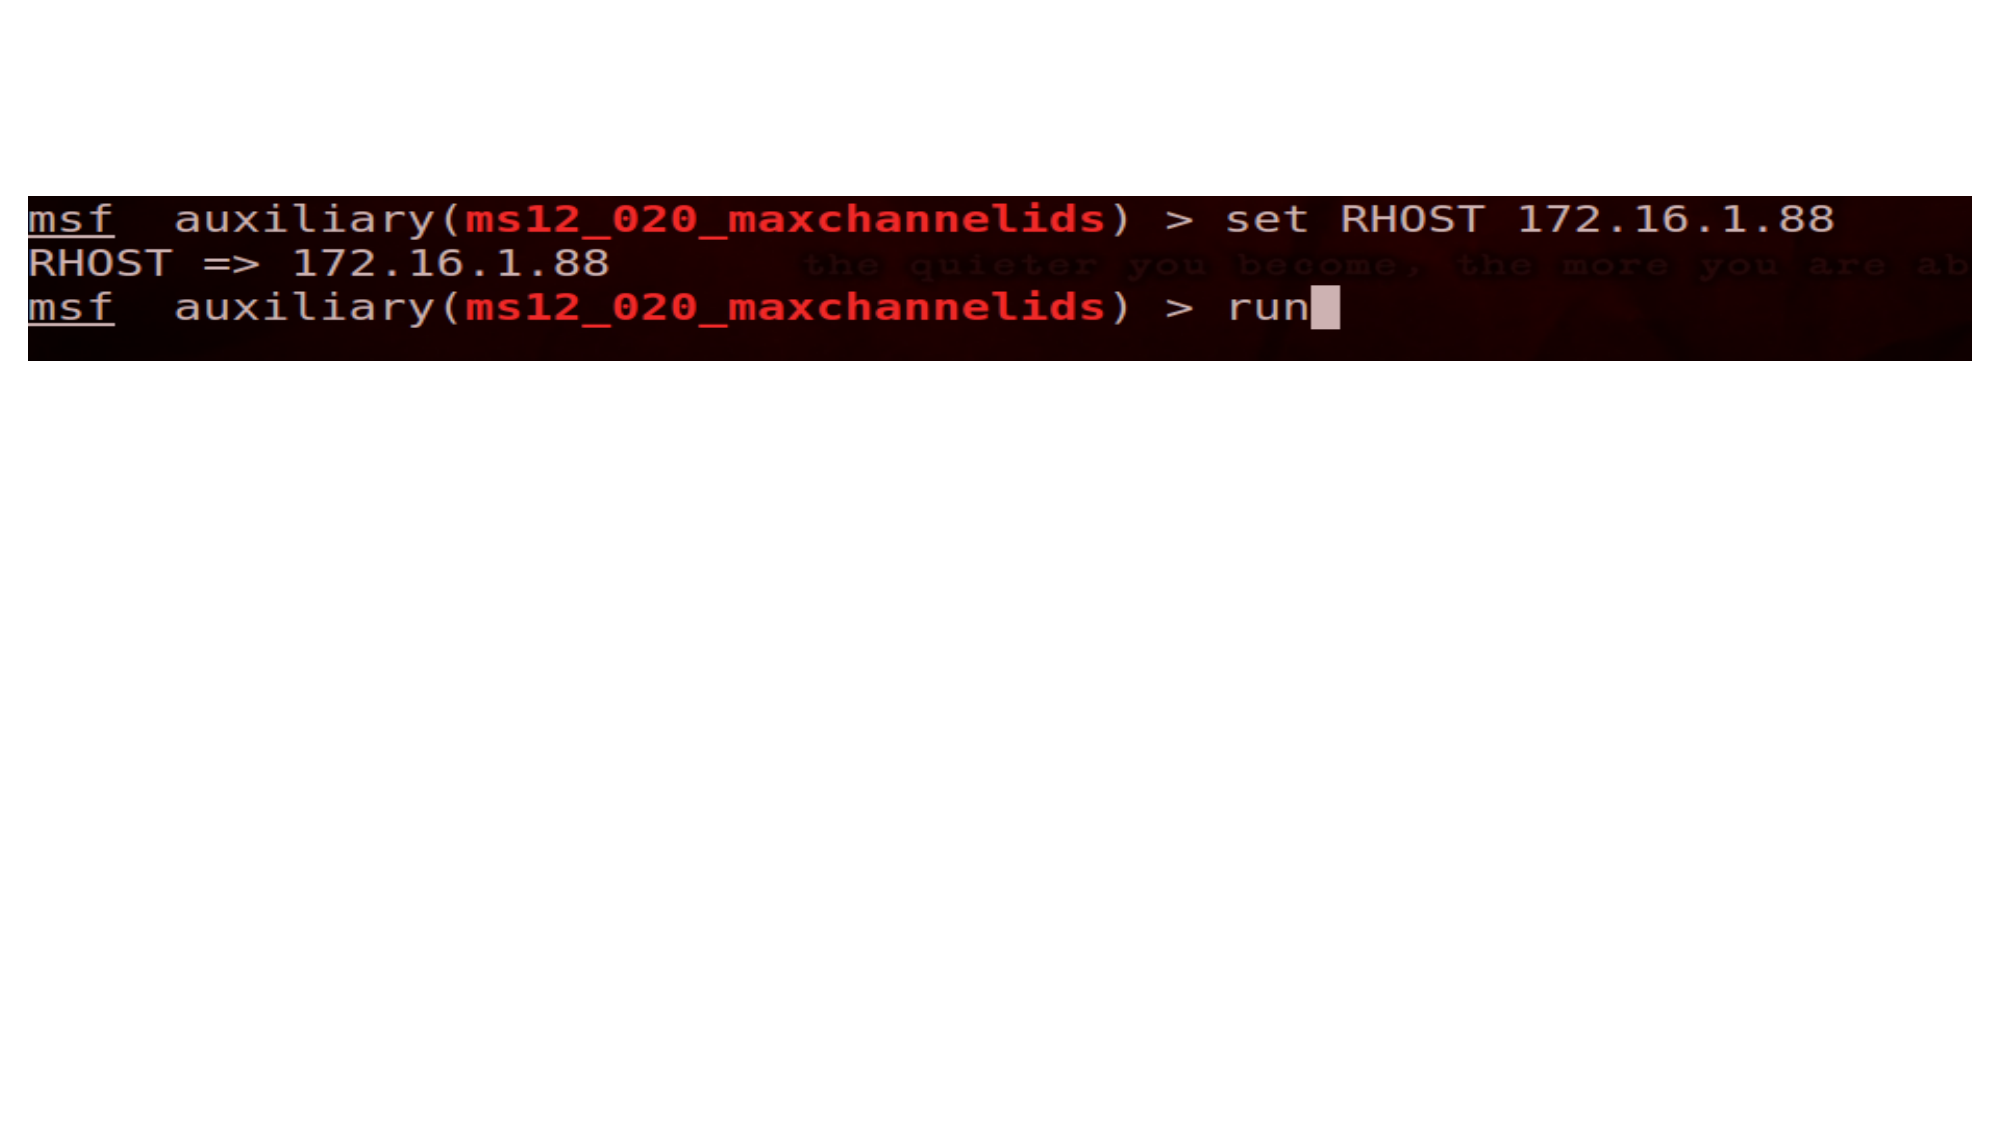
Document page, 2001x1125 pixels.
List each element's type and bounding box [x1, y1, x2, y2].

picture [28, 196, 1972, 361]
